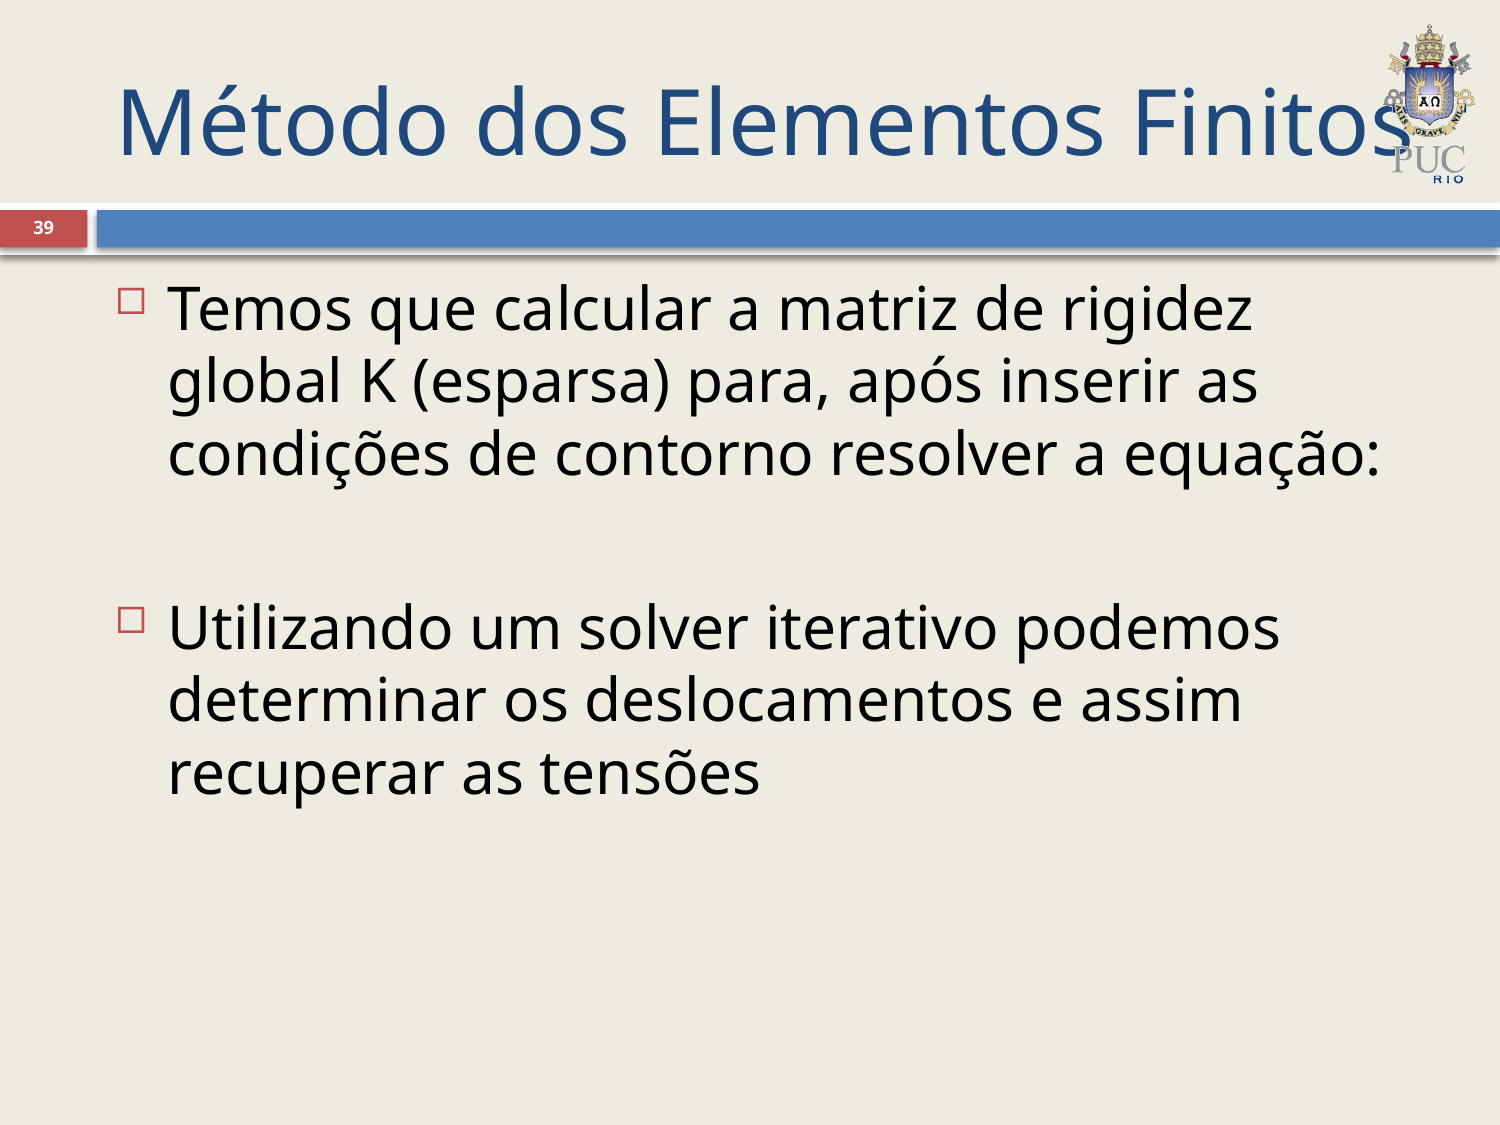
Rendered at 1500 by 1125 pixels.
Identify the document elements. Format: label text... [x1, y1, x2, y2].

picture [1383, 24, 1476, 185]
title Método dos Elementos Finitos [100, 37, 1438, 200]
slide_number 39 [0, 208, 88, 249]
